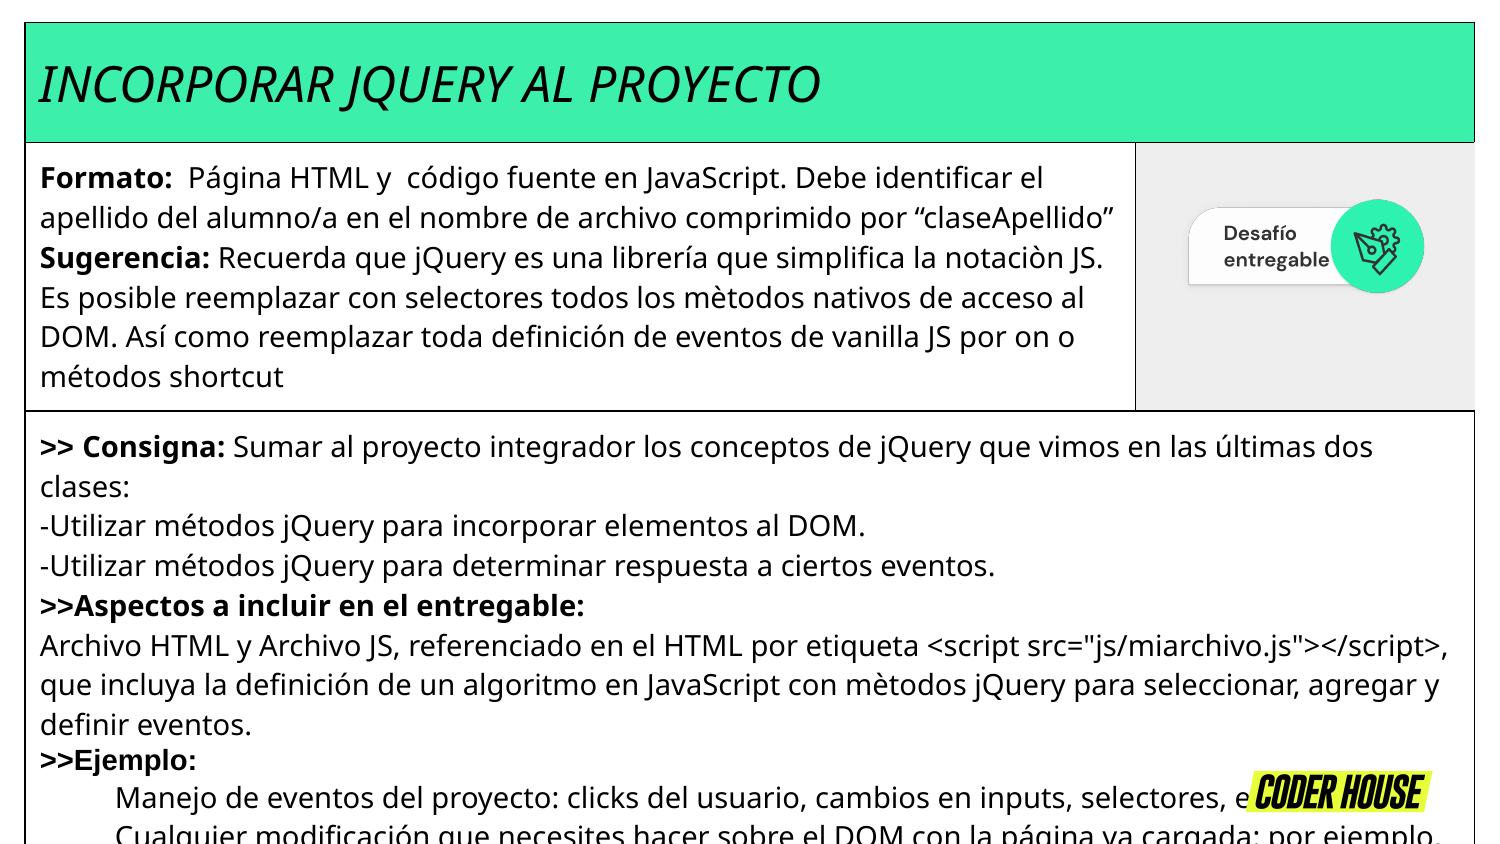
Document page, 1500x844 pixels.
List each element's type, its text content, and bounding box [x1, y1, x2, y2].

table_cell Formato: Página HTML y código fuente en JavaScript. Debe identificar el apellido del alumno/a en el nombre de archivo comprimido por “claseApellido” Sugerencia: Recuerda que jQuery es una librería que simplifica la notaciòn JS. Es posible reemplazar con selectores todos los mètodos nativos de acceso al DOM. Así como reemplazar toda definición de eventos de vanilla JS por on o métodos shortcut [26, 143, 1135, 410]
table_header INCORPORAR JQUERY AL PROYECTO [26, 23, 1474, 142]
picture [1176, 193, 1445, 300]
table_cell [1136, 143, 1474, 410]
table_cell >> Consigna: Sumar al proyecto integrador los conceptos de jQuery que vimos en las últimas dos clases: -Utilizar métodos jQuery para incorporar elementos al DOM. -Utilizar métodos jQuery para determinar respuesta a ciertos eventos. >>Aspectos a incluir en el entregable: Archivo HTML y Archivo JS, referenciado en el HTML por etiqueta <script src="js/miarchivo.js"></script>, que incluya la definición de un algoritmo en JavaScript con mètodos jQuery para seleccionar, agregar y definir eventos. >>Ejemplo: Manejo de eventos del proyecto: clicks del usuario, cambios en inputs, selectores, etc Cualquier modificación que necesites hacer sobre el DOM con la página ya cargada: por ejemplo, al seleccionar una opción de un selector aparece una alerta en HTML dando cierta información. Capturar el evento asociado a presionar ENTER para confirmar el envío de los datos. [26, 412, 1474, 844]
picture [1241, 764, 1437, 819]
